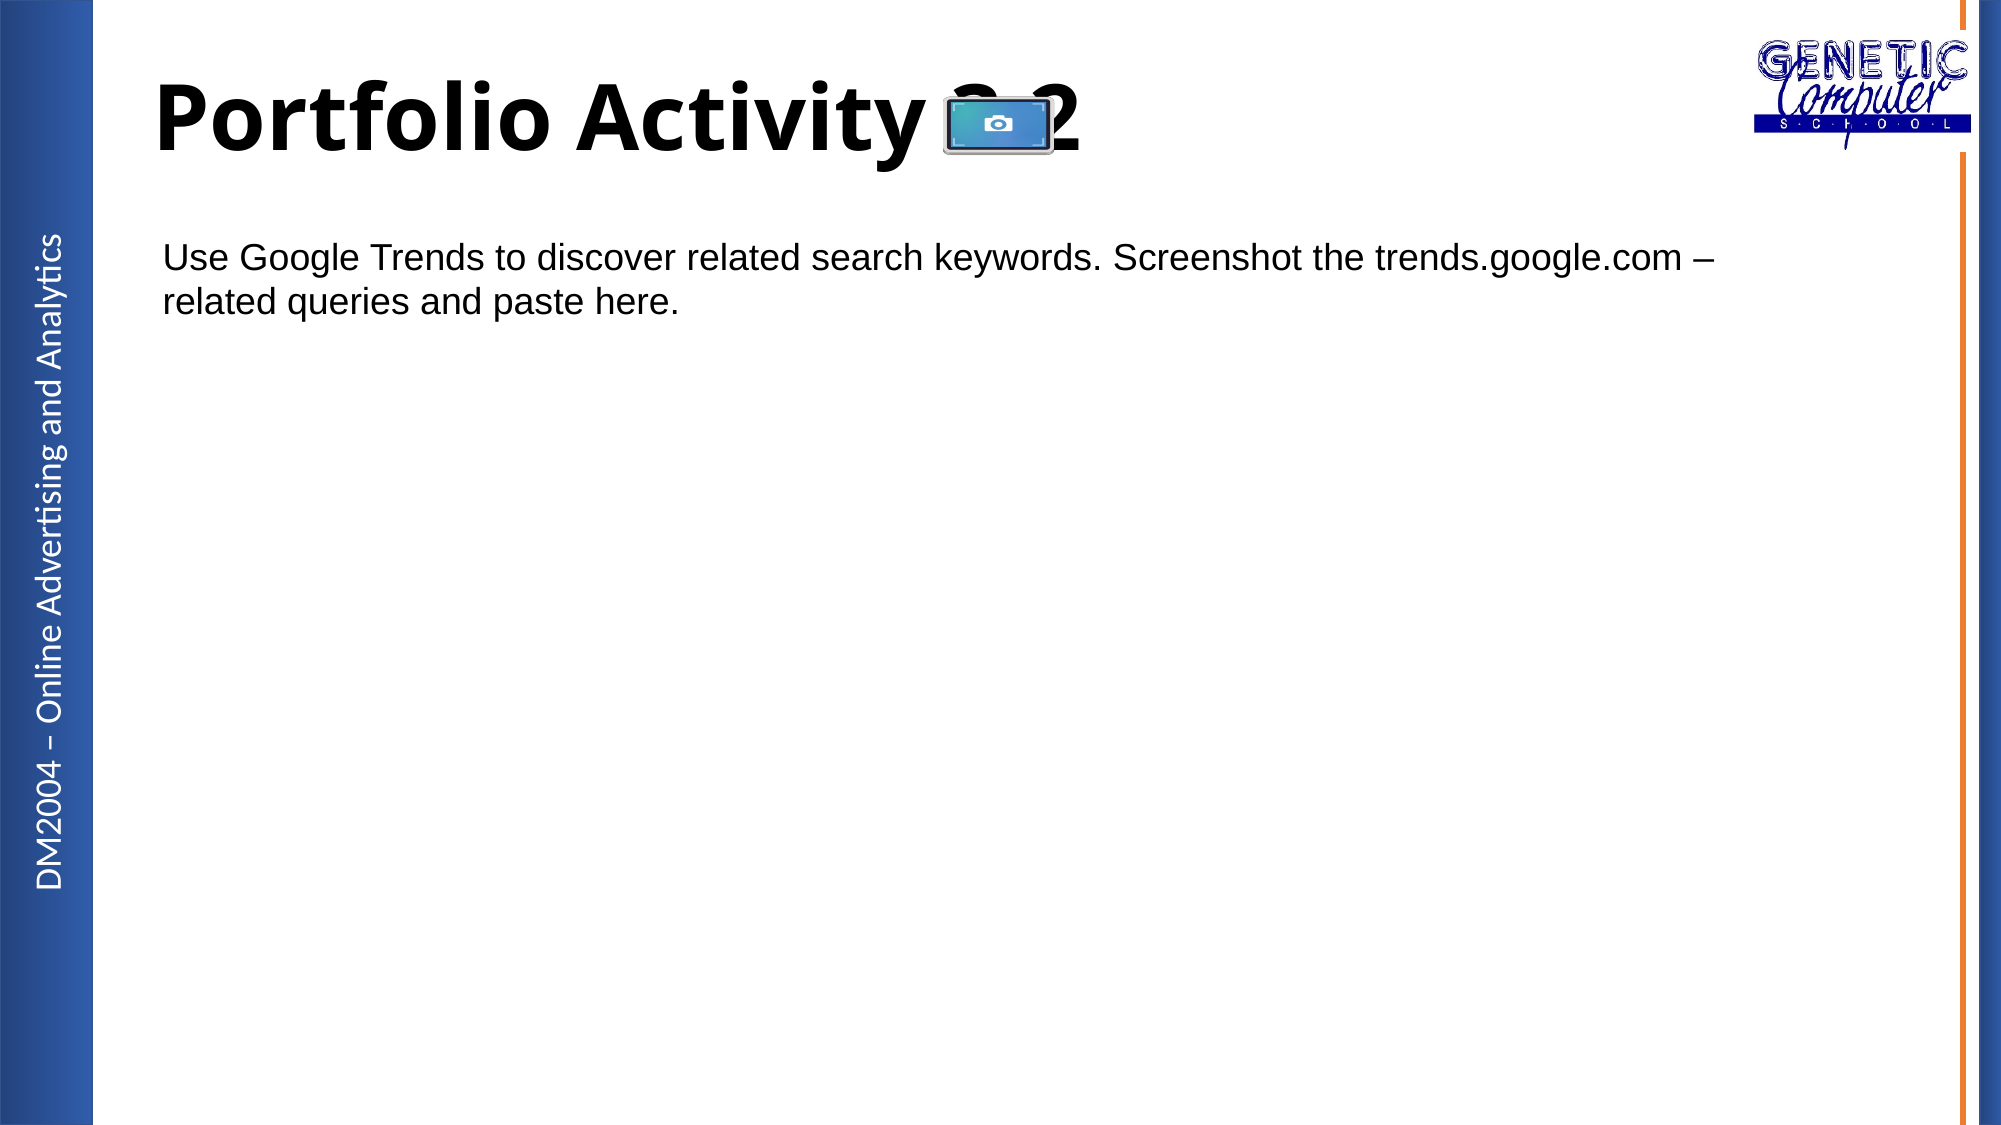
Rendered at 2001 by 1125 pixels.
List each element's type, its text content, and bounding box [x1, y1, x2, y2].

title Use Google Trends to discover related search keywords. Screenshot the trends.google.com – related queries and paste here. [72, 216, 1798, 339]
picture [934, 78, 1062, 163]
text_box Portfolio Activity 3.2 [137, 59, 1863, 182]
picture [1751, 30, 1976, 152]
